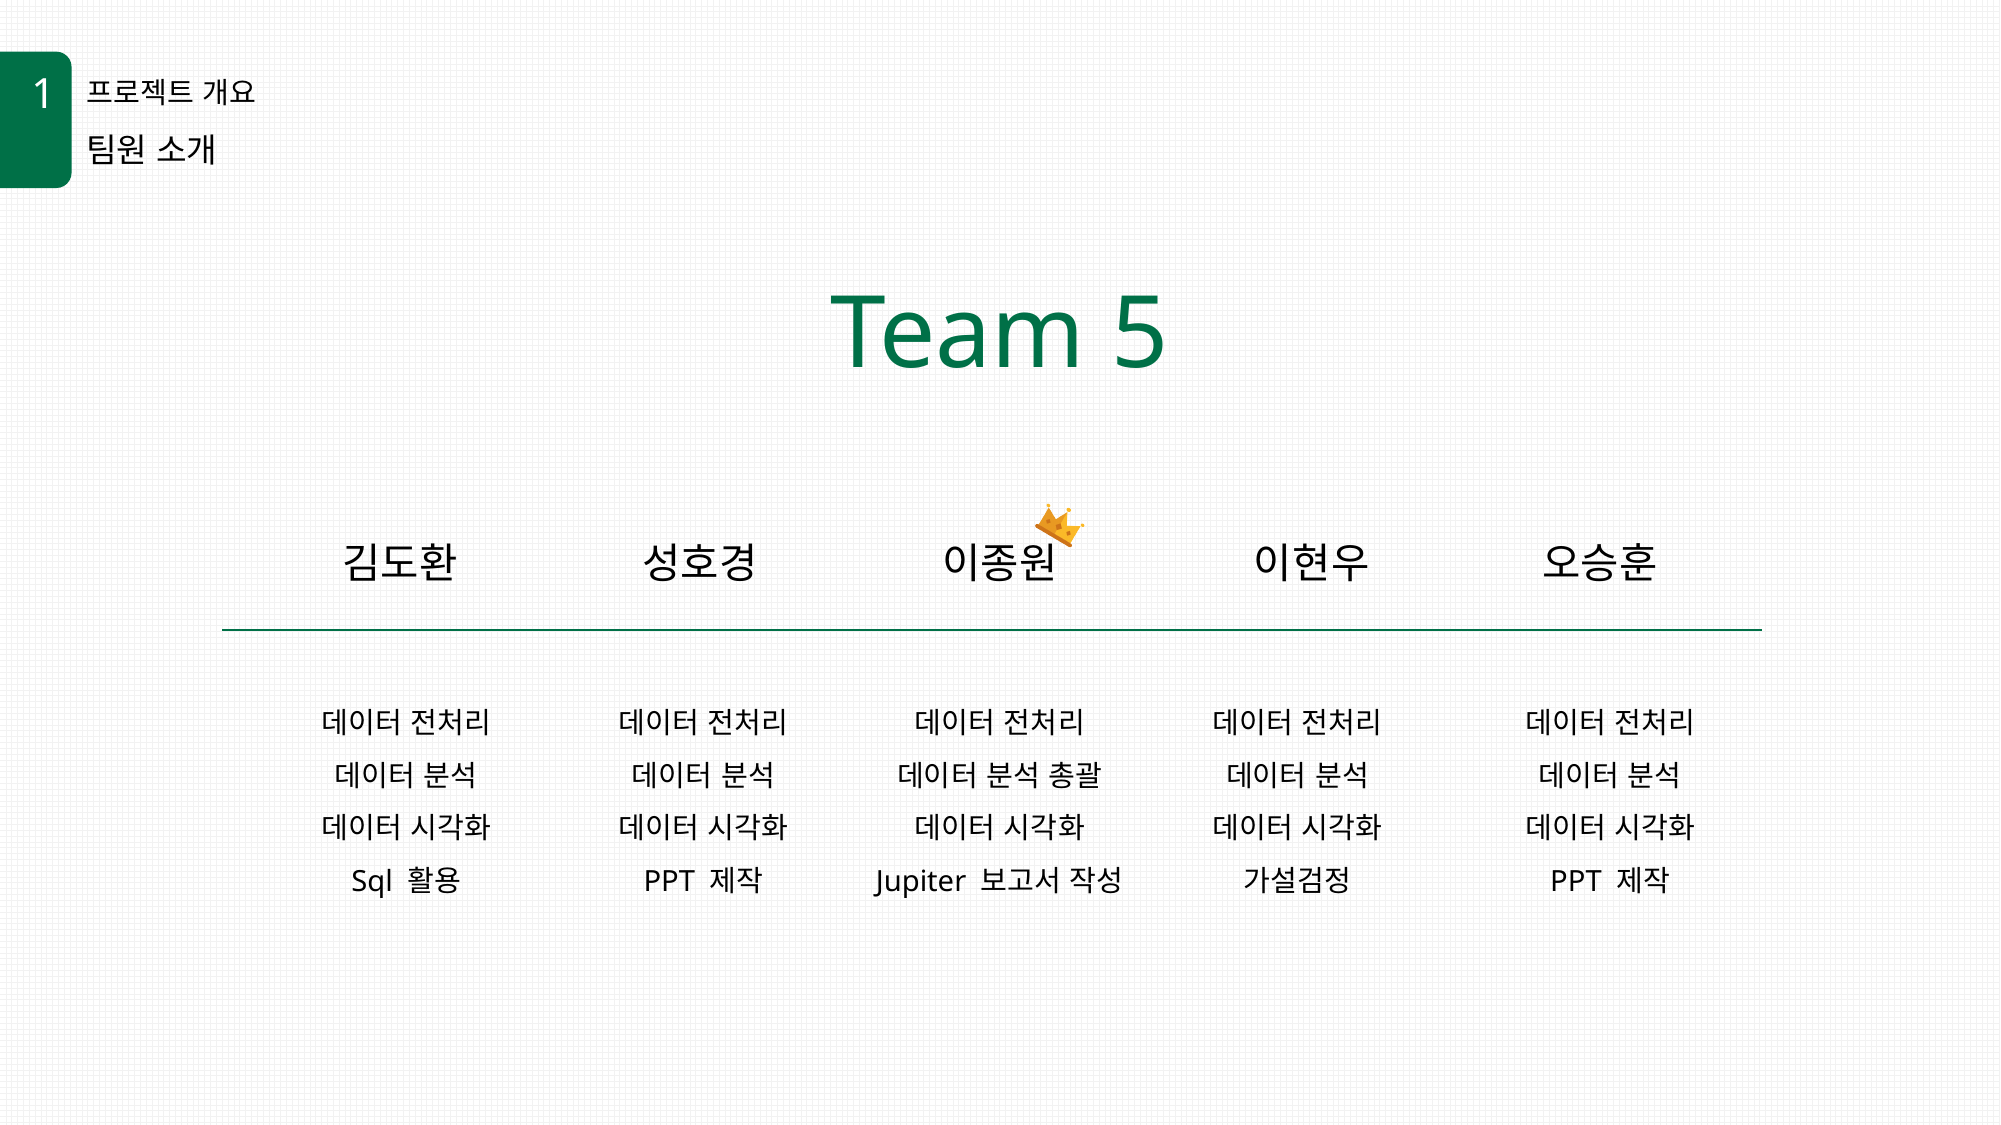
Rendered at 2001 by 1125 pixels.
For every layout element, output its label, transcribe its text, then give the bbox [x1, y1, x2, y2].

text_box 데이터 전처리 데이터 분석 데이터 시각화 PPT 제작 [574, 679, 833, 905]
text_box 프로젝트 개요 팀원 소개 [71, 67, 1072, 177]
text_box 데이터 전처리 데이터 분석 총괄 데이터 시각화 Jupiter 보고서 작성 [860, 679, 1140, 905]
text_box 김도환 성호경 이종원 이현우 오승훈 [271, 529, 1729, 595]
text_box 1 [16, 59, 71, 125]
text_box 데이터 전처리 데이터 분석 데이터 시각화 PPT 제작 [1480, 679, 1740, 905]
text_box Team 5 [816, 259, 1184, 395]
text_box [0, 50, 73, 190]
picture [1034, 497, 1088, 548]
text_box 데이터 전처리 데이터 분석 데이터 시각화 가설검정 [1168, 679, 1427, 905]
text_box 데이터 전처리 데이터 분석 데이터 시각화 Sql 활용 [277, 679, 536, 905]
